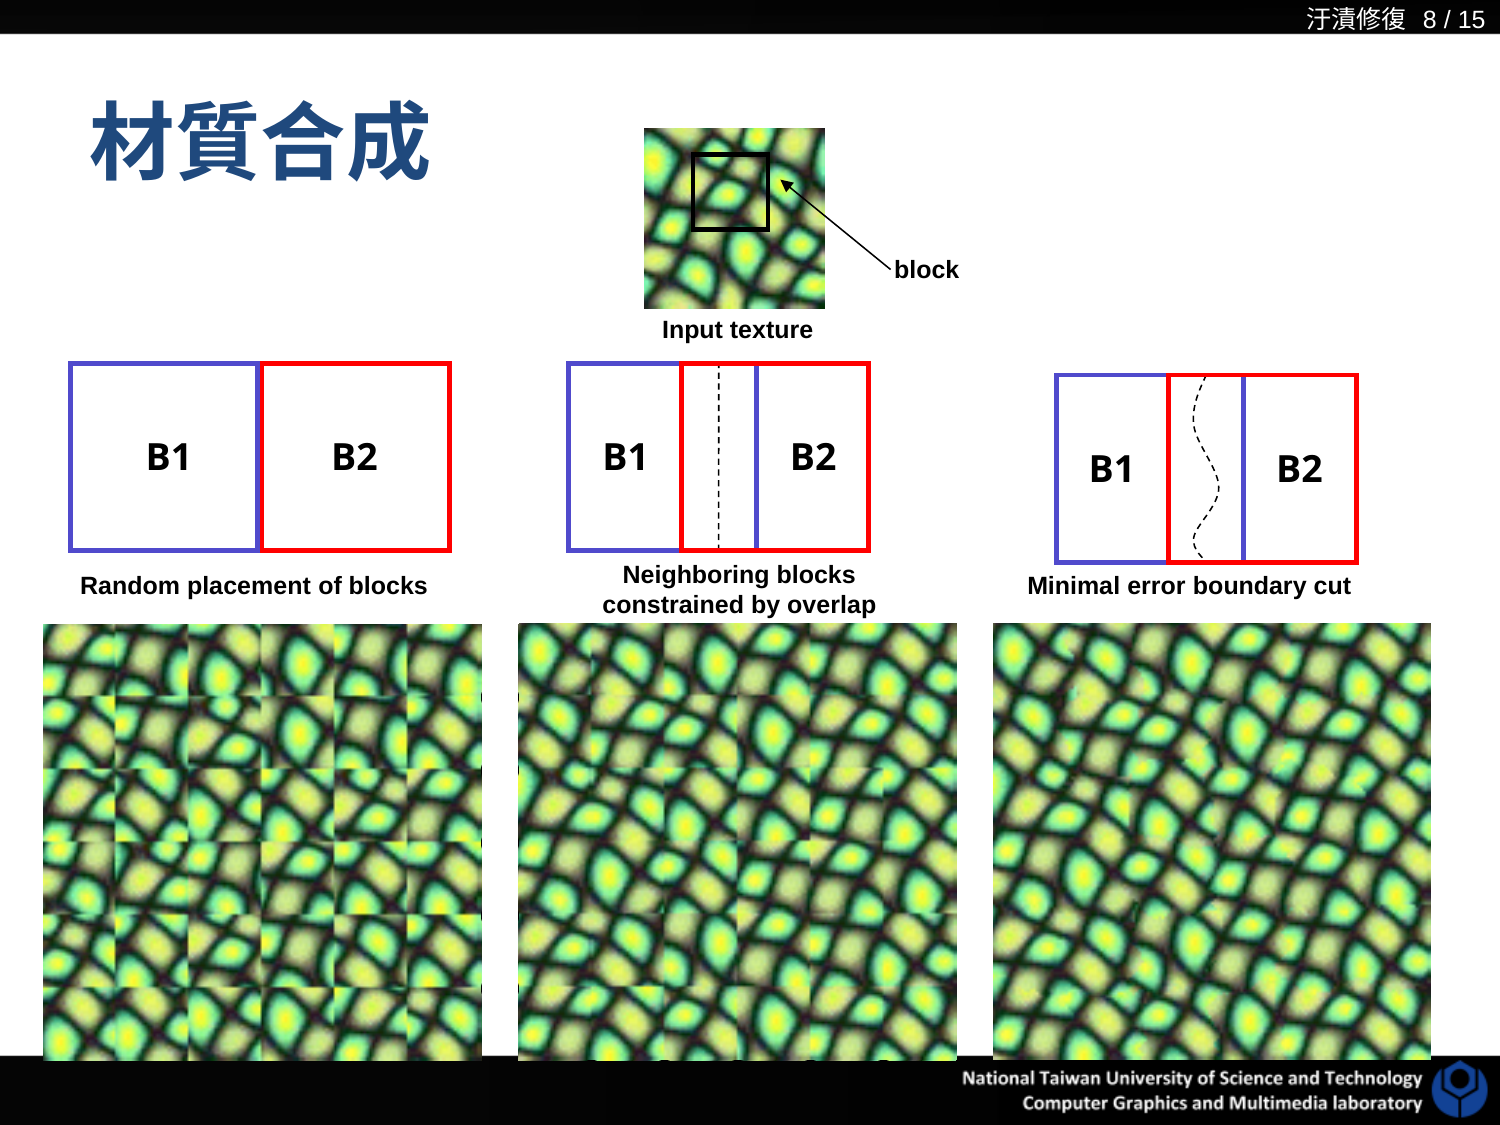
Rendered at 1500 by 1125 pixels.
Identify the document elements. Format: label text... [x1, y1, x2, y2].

title 材質合成 [75, 45, 1425, 233]
picture [0, 1, 1500, 1125]
text_box Random placement of blocks [46, 562, 469, 608]
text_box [972, 374, 1431, 1061]
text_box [503, 362, 976, 1062]
list 汙漬修復 8 / 15 [774, 1, 1500, 67]
text_box [70, 363, 258, 551]
text_box block [879, 246, 975, 291]
text_box [261, 363, 450, 551]
text_box Input texture [647, 319, 829, 351]
